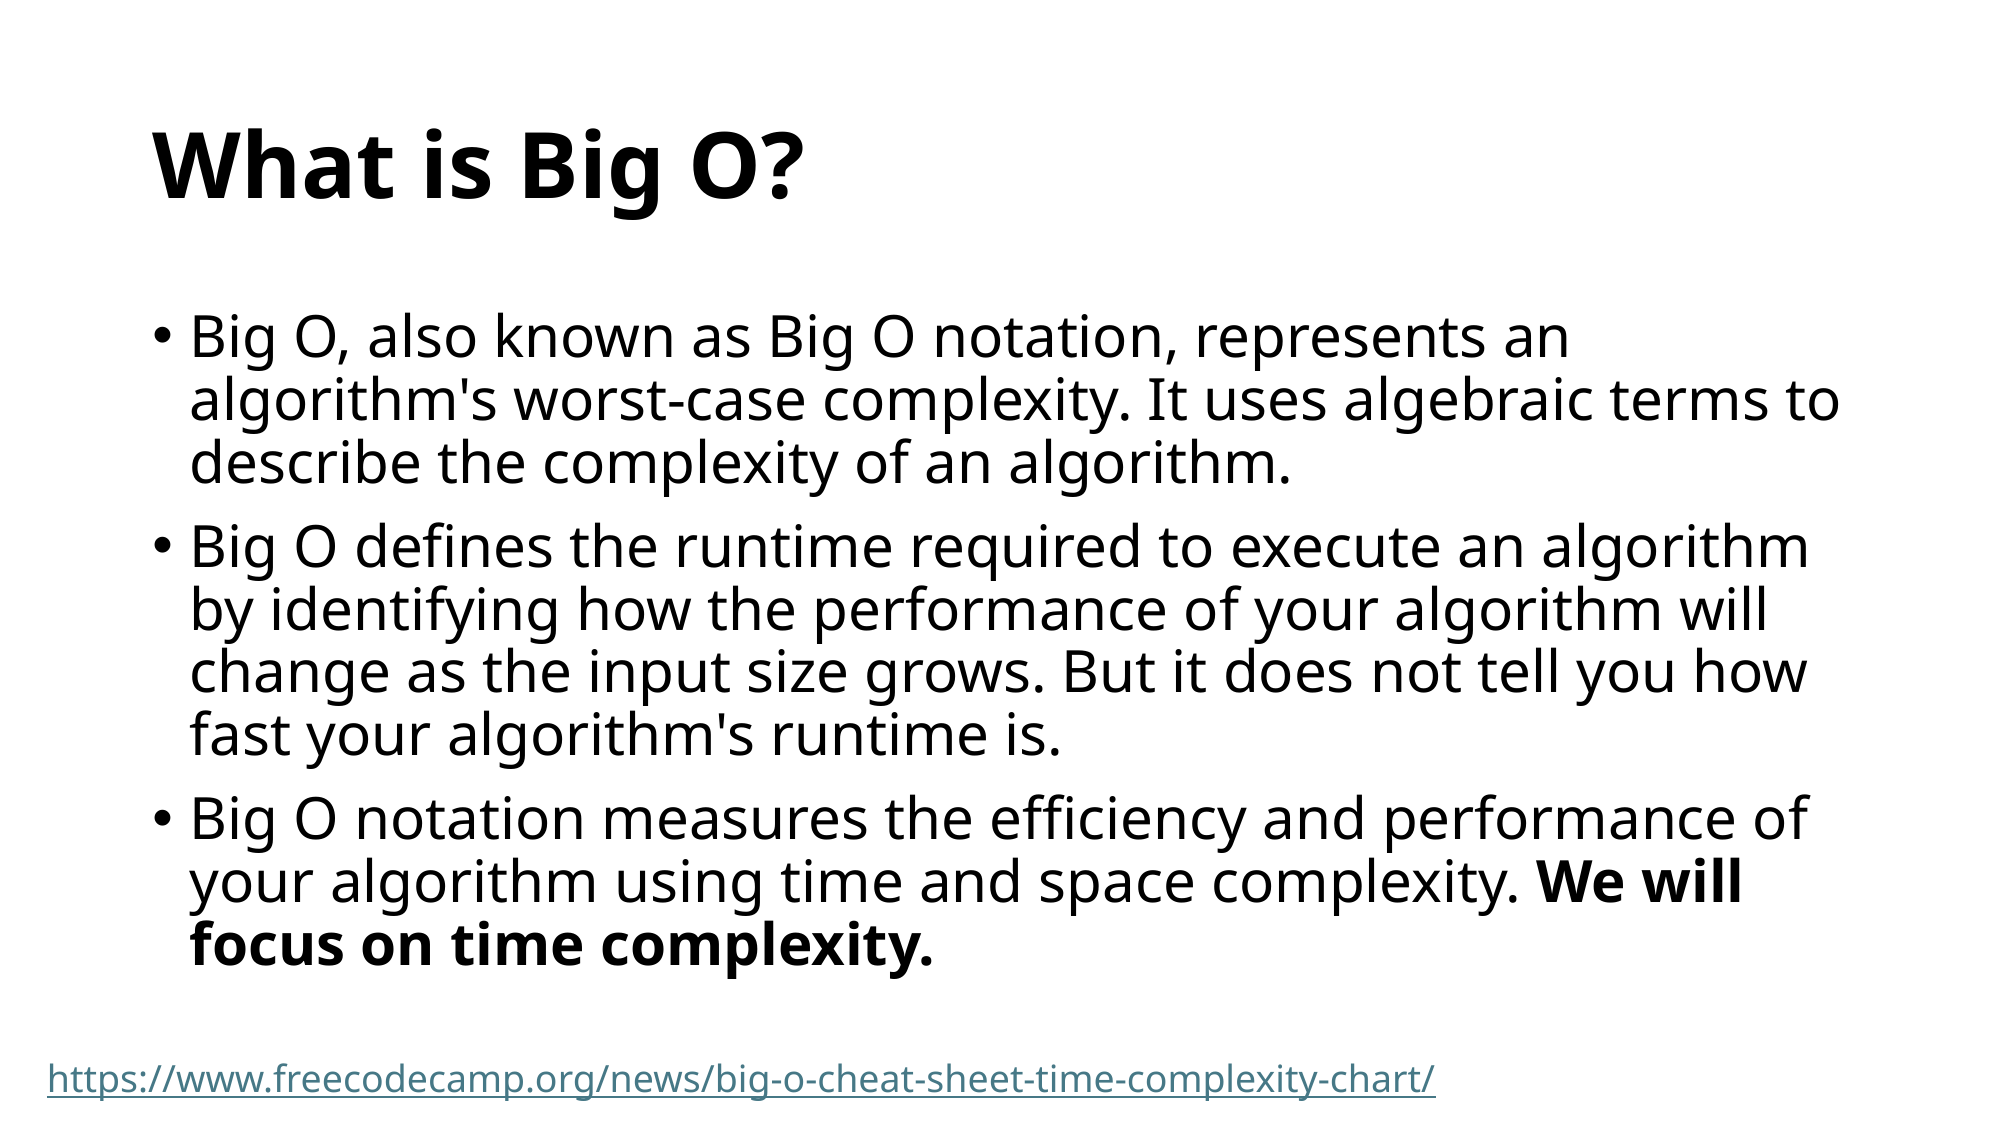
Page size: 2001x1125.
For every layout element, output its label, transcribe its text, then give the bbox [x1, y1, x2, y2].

list Big O, also known as Big O notation, represents an algorithm's worst-case complexity. It uses algebraic terms to describe the complexity of an algorithm. Big O defines the runtime required to execute an algorithm by identifying how the performance of your algorithm will change as the input size grows. But it does not tell you how fast your algorithm's runtime is. Big O notation measures the efficiency and performance of your algorithm using time and space complexity. We will focus on time complexity. [137, 299, 1863, 1014]
text_box https://www.freecodecamp.org/news/big-o-cheat-sheet-time-complexity-chart/ [32, 1047, 1707, 1114]
title What is Big O? [137, 59, 1863, 278]
